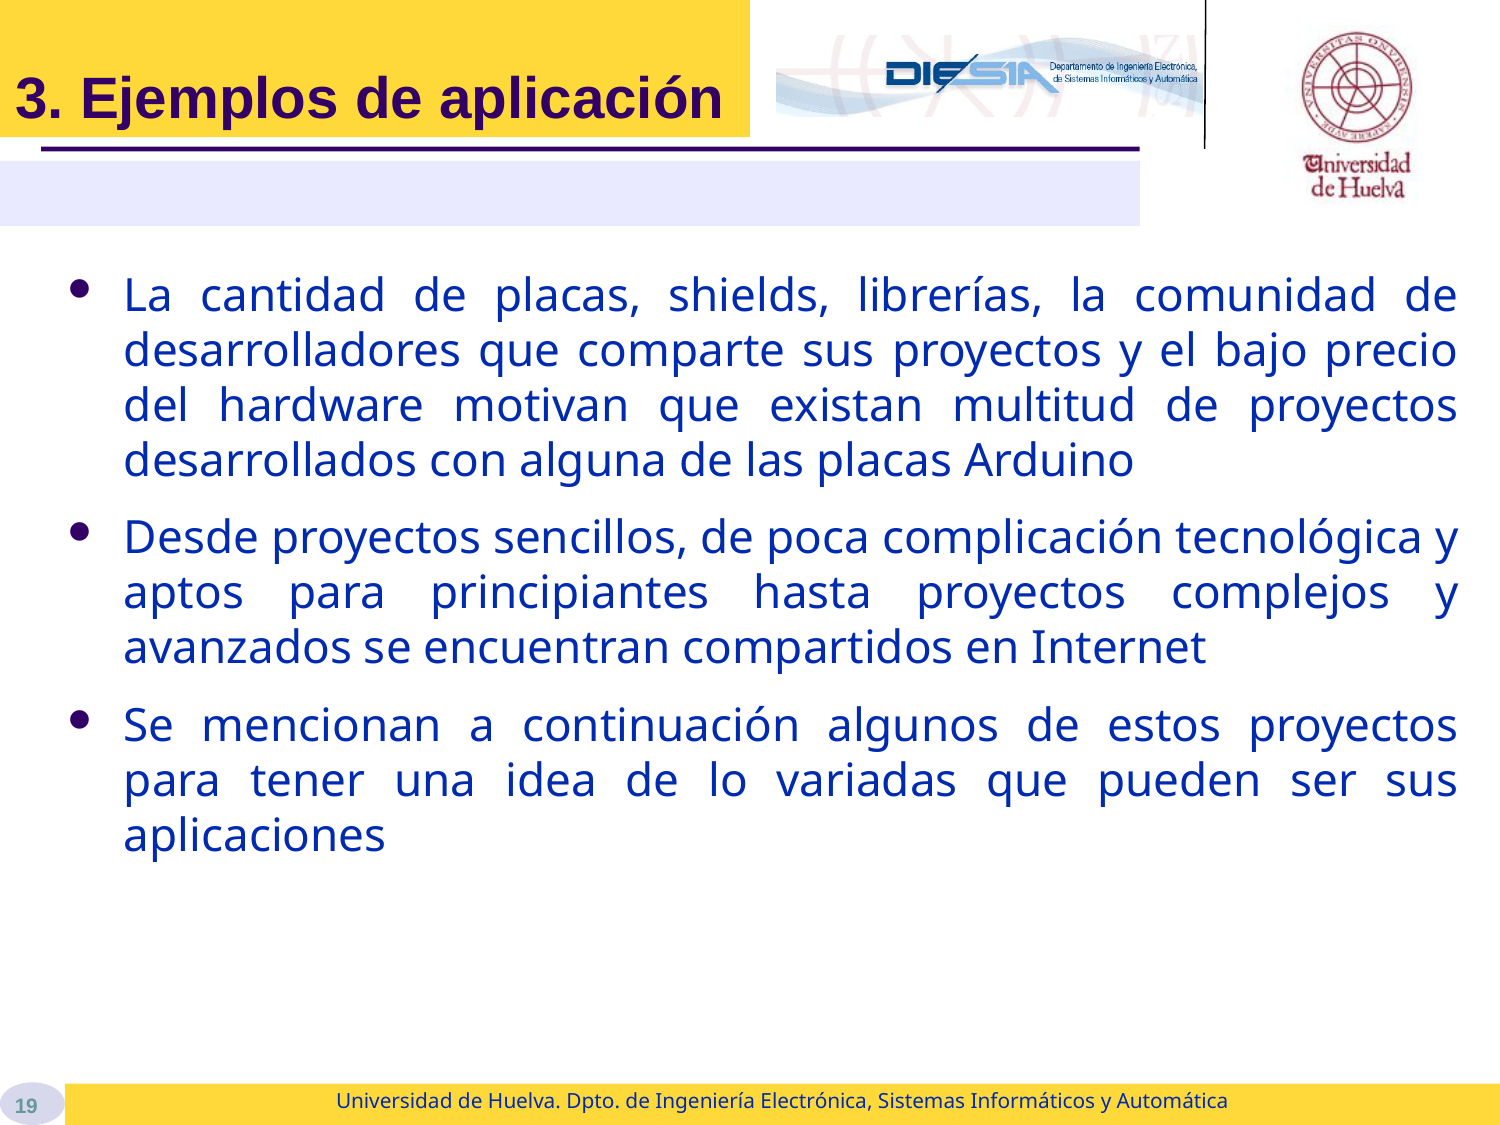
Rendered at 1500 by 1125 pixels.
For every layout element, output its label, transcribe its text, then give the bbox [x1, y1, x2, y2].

list La cantidad de placas, shields, librerías, la comunidad de desarrolladores que comparte sus proyectos y el bajo precio del hardware motivan que existan multitud de proyectos desarrollados con alguna de las placas Arduino Desde proyectos sencillos, de poca complicación tecnológica y aptos para principiantes hasta proyectos complejos y avanzados se encuentran compartidos en Internet Se mencionan a continuación algunos de estos proyectos para tener una idea de lo variadas que pueden ser sus aplicaciones [52, 257, 1475, 976]
title 3. Ejemplos de aplicación [0, 0, 750, 138]
picture [1284, 25, 1429, 205]
picture [776, 35, 1203, 117]
